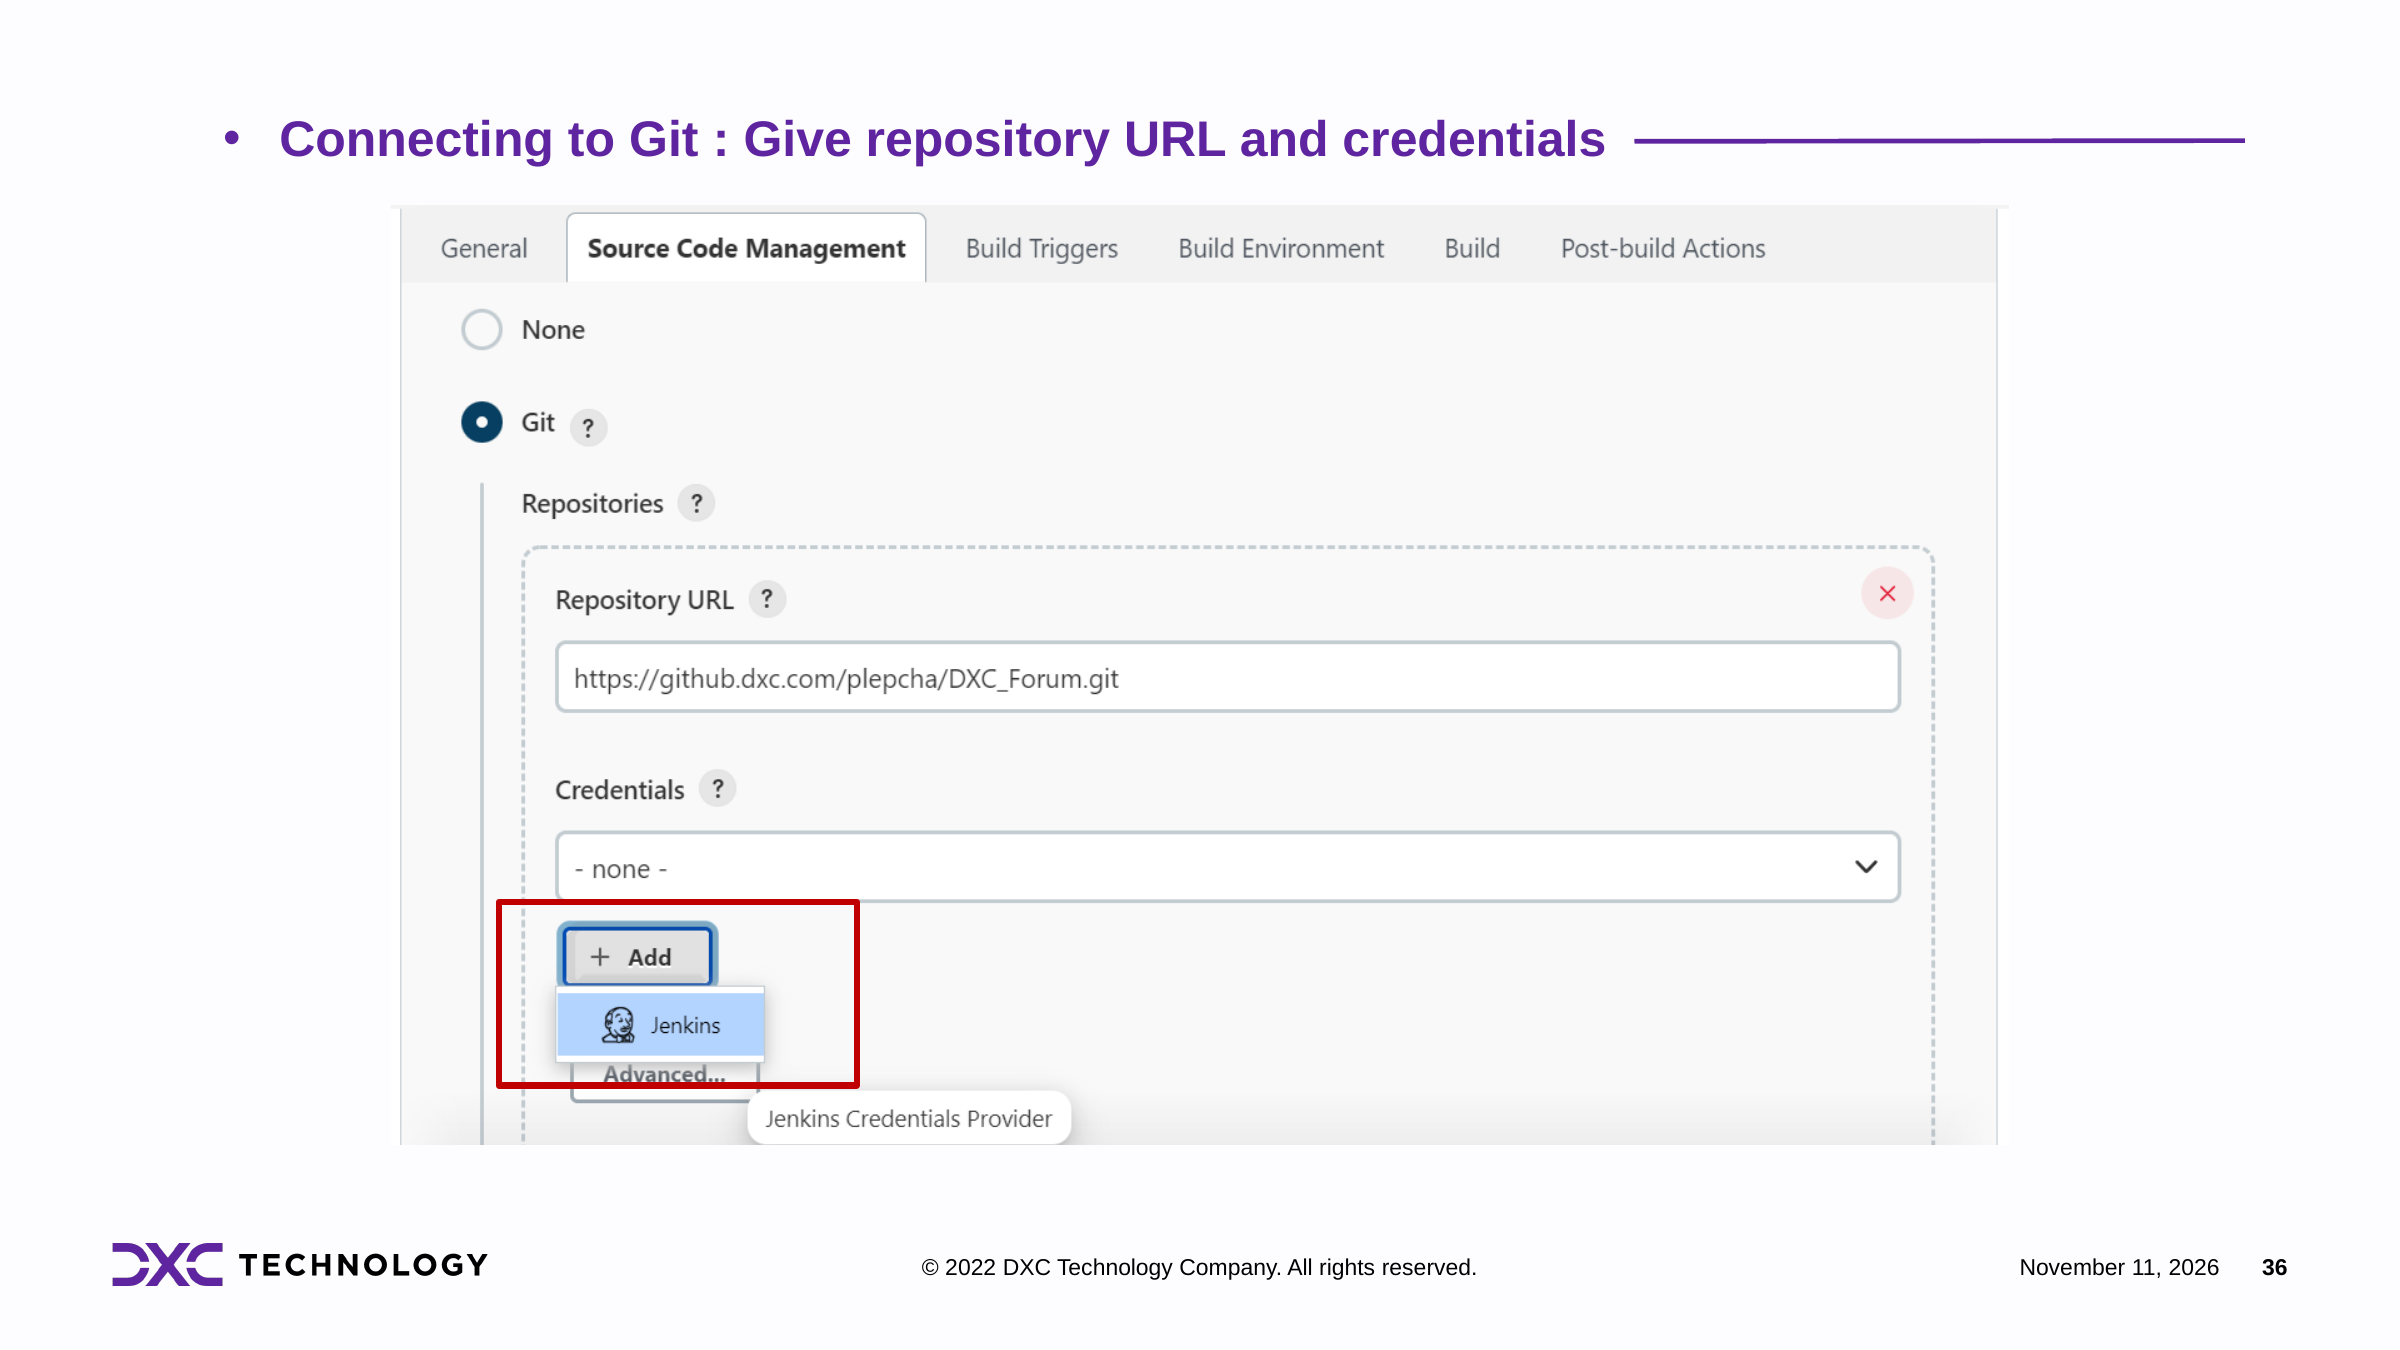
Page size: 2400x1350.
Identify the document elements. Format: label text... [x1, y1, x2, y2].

picture [112, 1243, 488, 1286]
picture [390, 205, 2009, 1145]
title Connecting to Git : Give repository URL and credentials [223, 97, 1637, 186]
